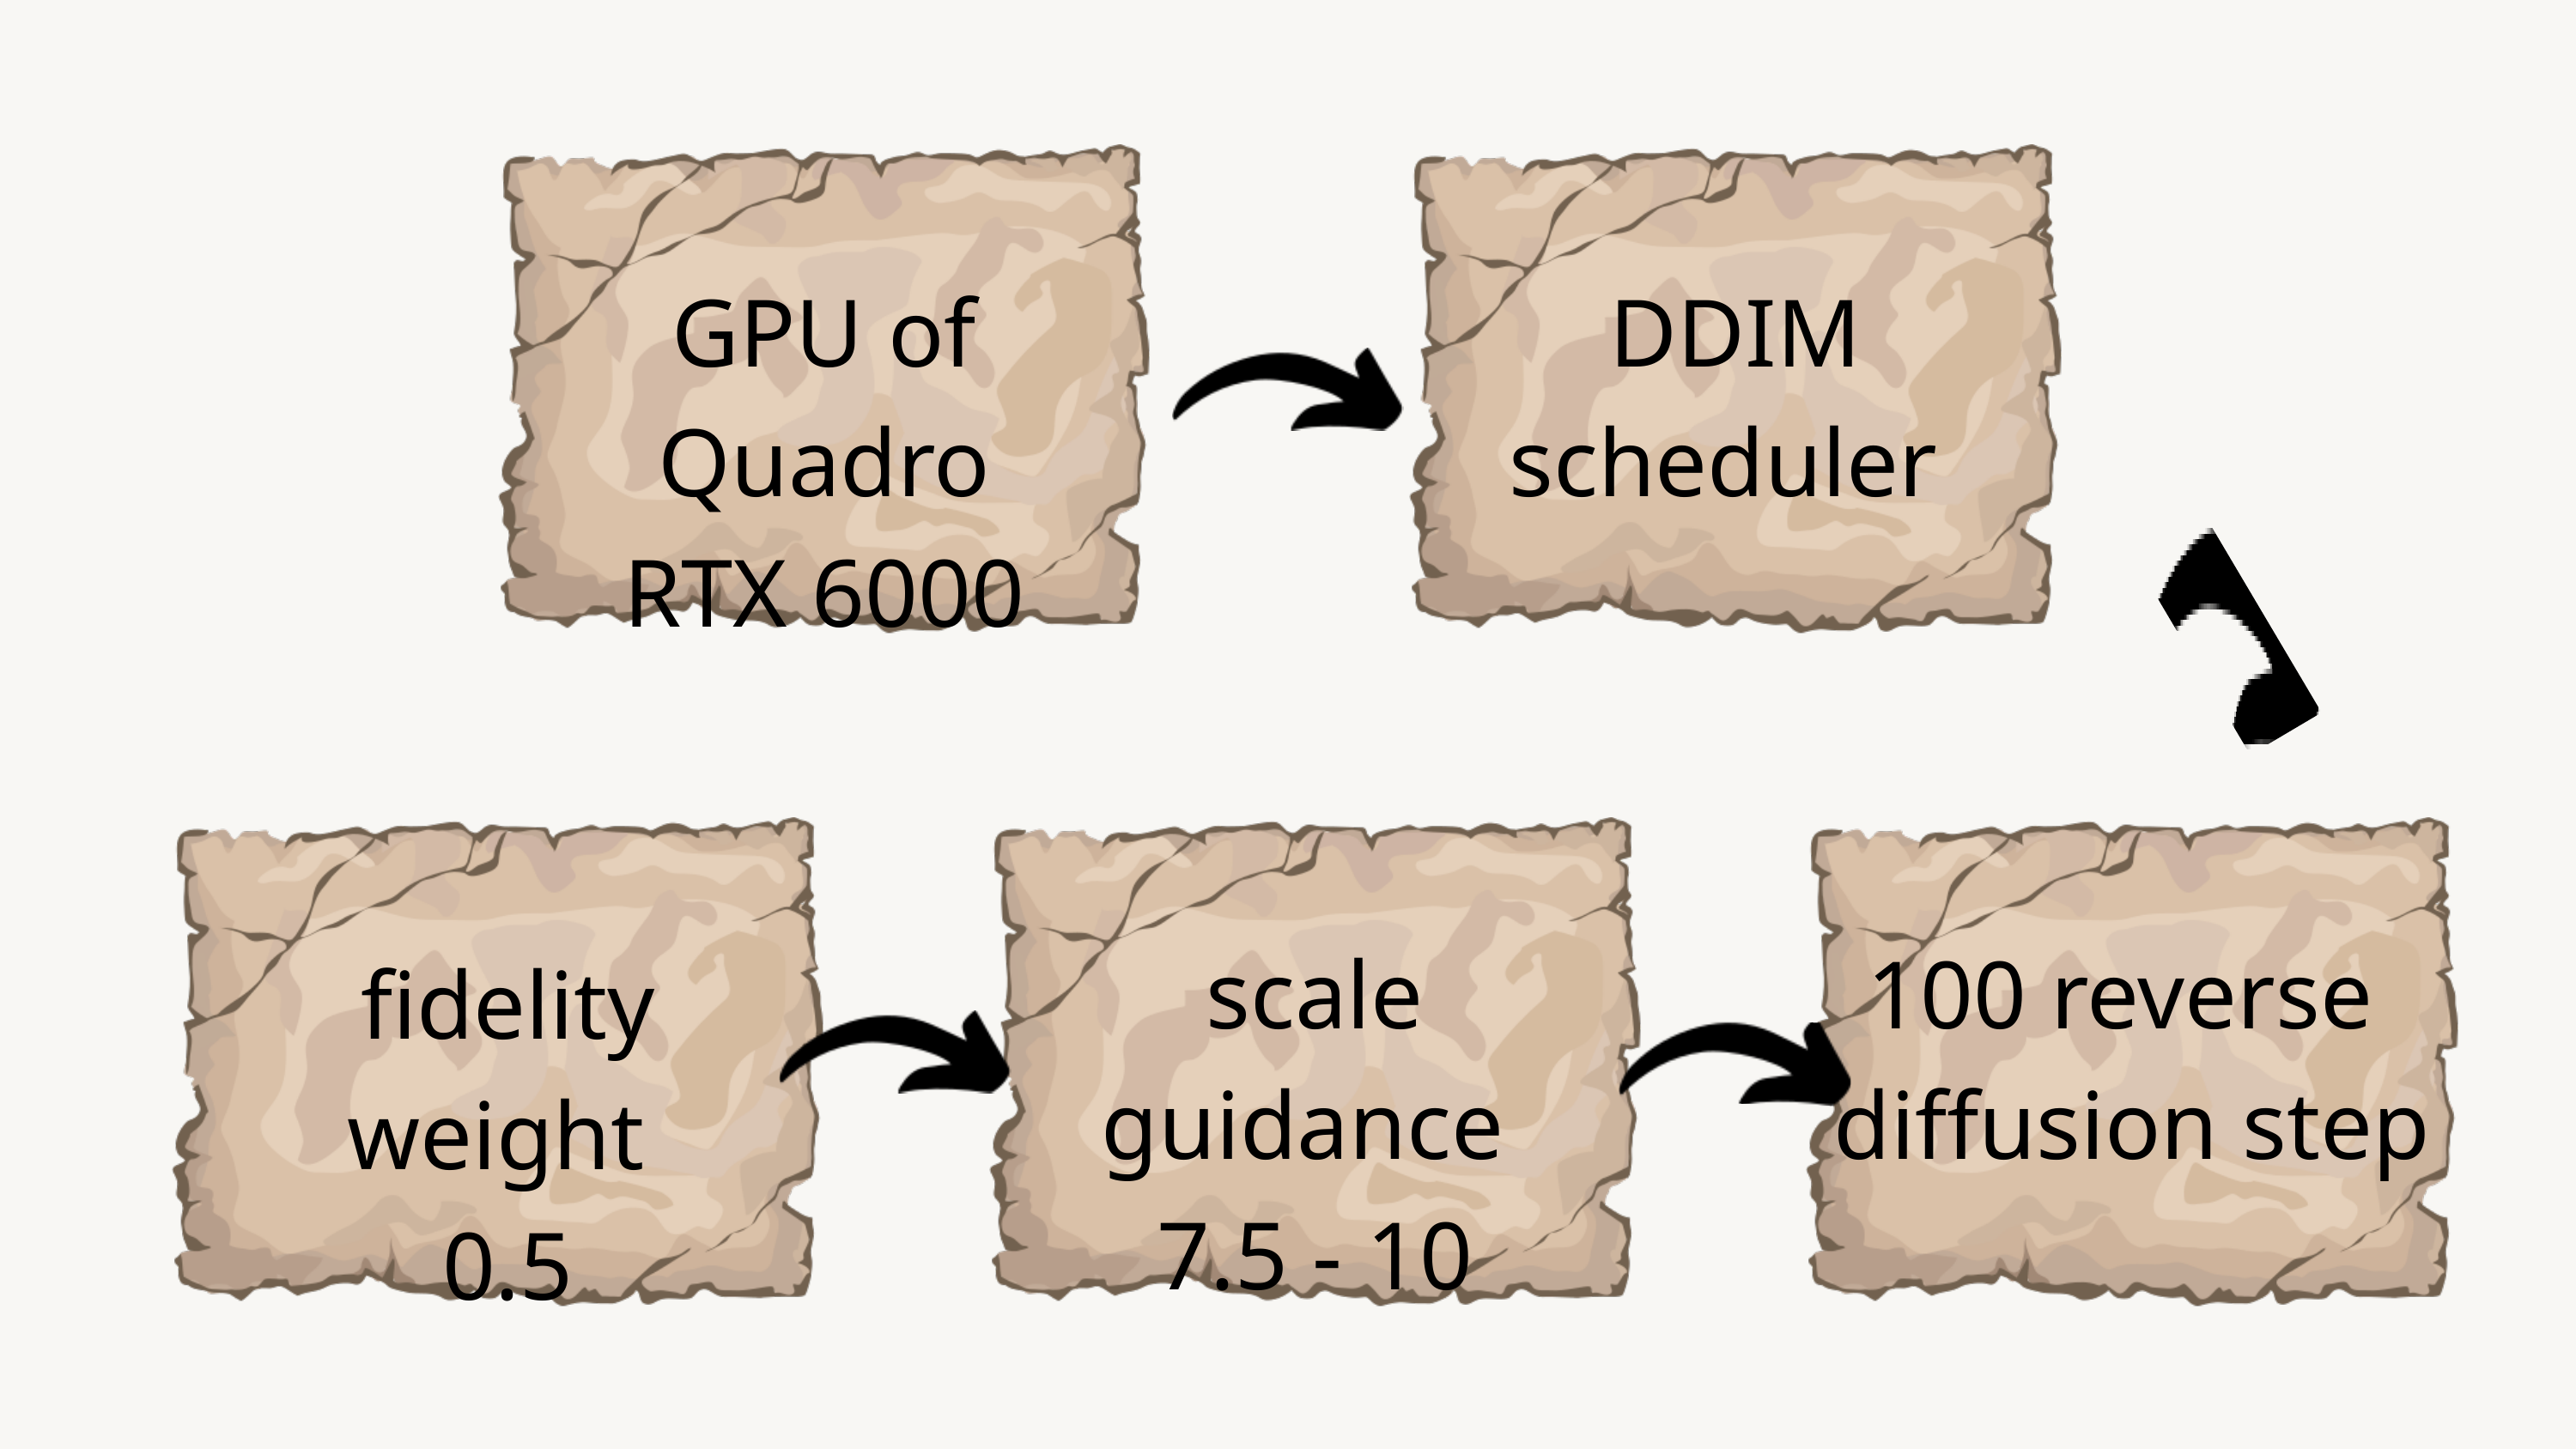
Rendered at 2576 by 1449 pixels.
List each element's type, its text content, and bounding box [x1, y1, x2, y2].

text_box [1619, 1017, 1853, 1106]
text_box [779, 1010, 1012, 1094]
text_box fidelity weight 0.5 [251, 927, 765, 1319]
text_box [987, 817, 1642, 1307]
text_box [2132, 512, 2322, 755]
text_box scale guidance 7.5 - 10 [1048, 917, 1582, 1308]
text_box [1805, 817, 2459, 917]
text_box [1408, 144, 2063, 634]
text_box [1805, 1179, 2459, 1307]
text_box [171, 817, 824, 1307]
text_box [496, 144, 1151, 634]
text_box DDIM scheduler [1476, 255, 1996, 516]
text_box [1172, 348, 1404, 431]
text_box 100 reverse diffusion step [1479, 917, 2576, 1179]
text_box GPU of Quadro RTX 6000 [564, 255, 1084, 646]
